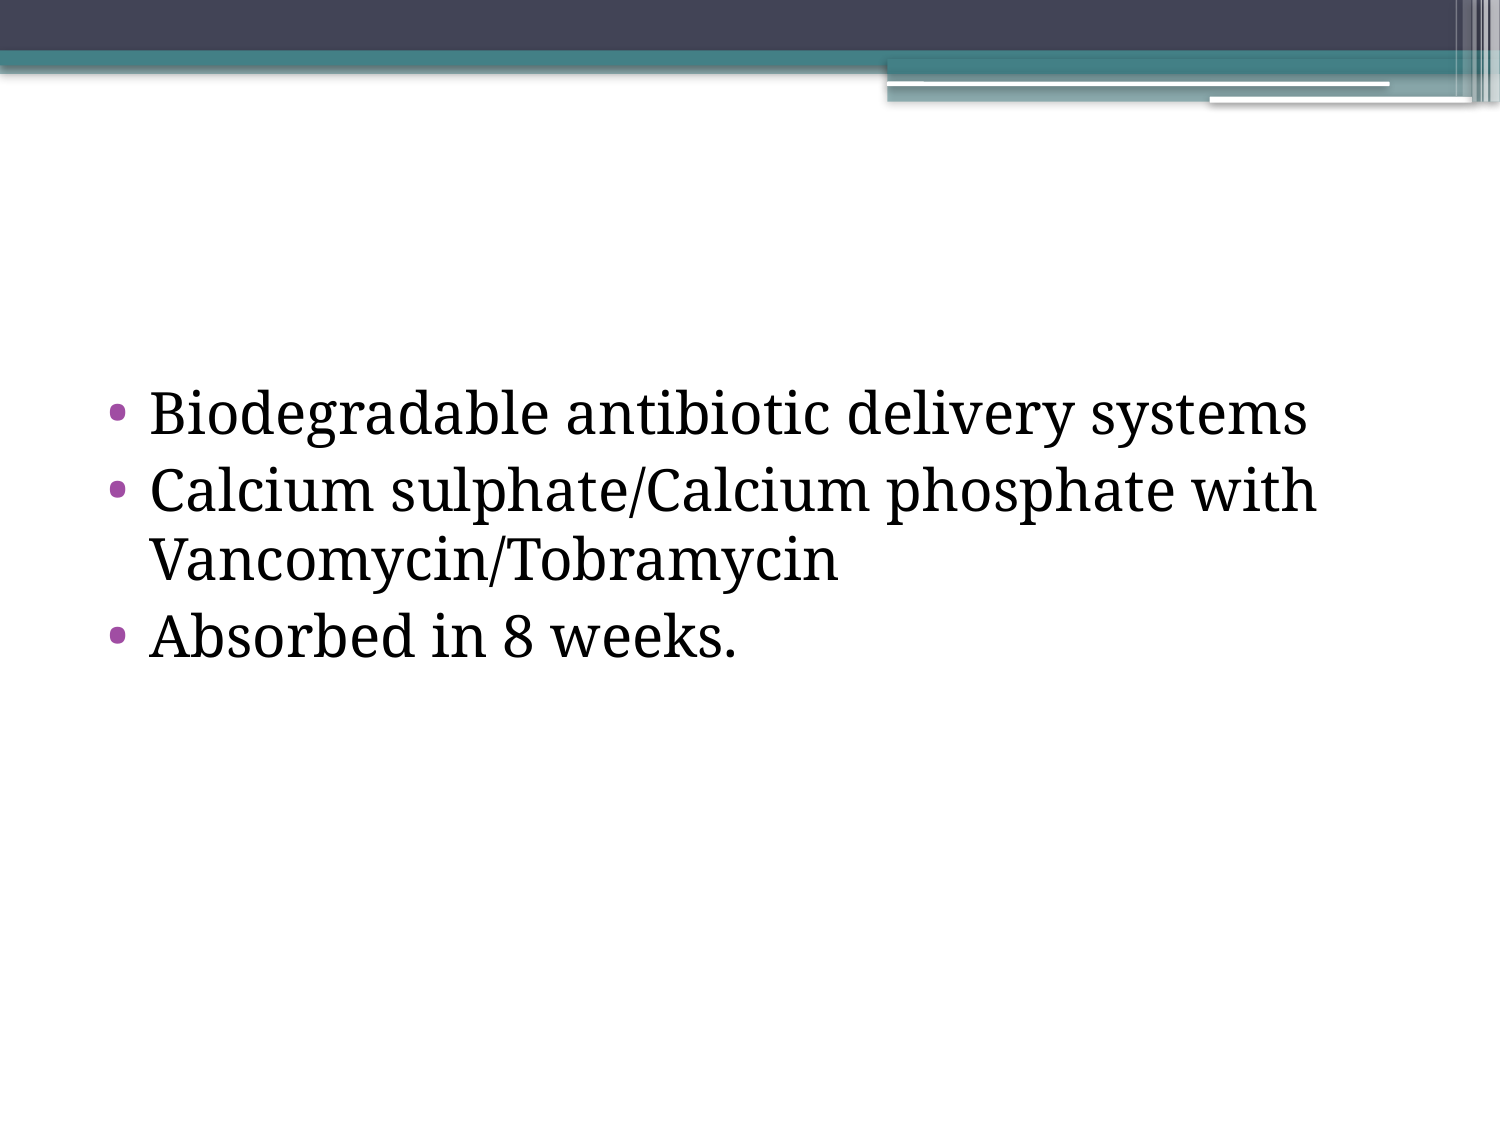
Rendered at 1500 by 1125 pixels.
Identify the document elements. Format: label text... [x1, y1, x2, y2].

list Biodegradable antibiotic delivery systems Calcium sulphate/Calcium phosphate with Vancomycin/Tobramycin Absorbed in 8 weeks. [75, 368, 1425, 1079]
